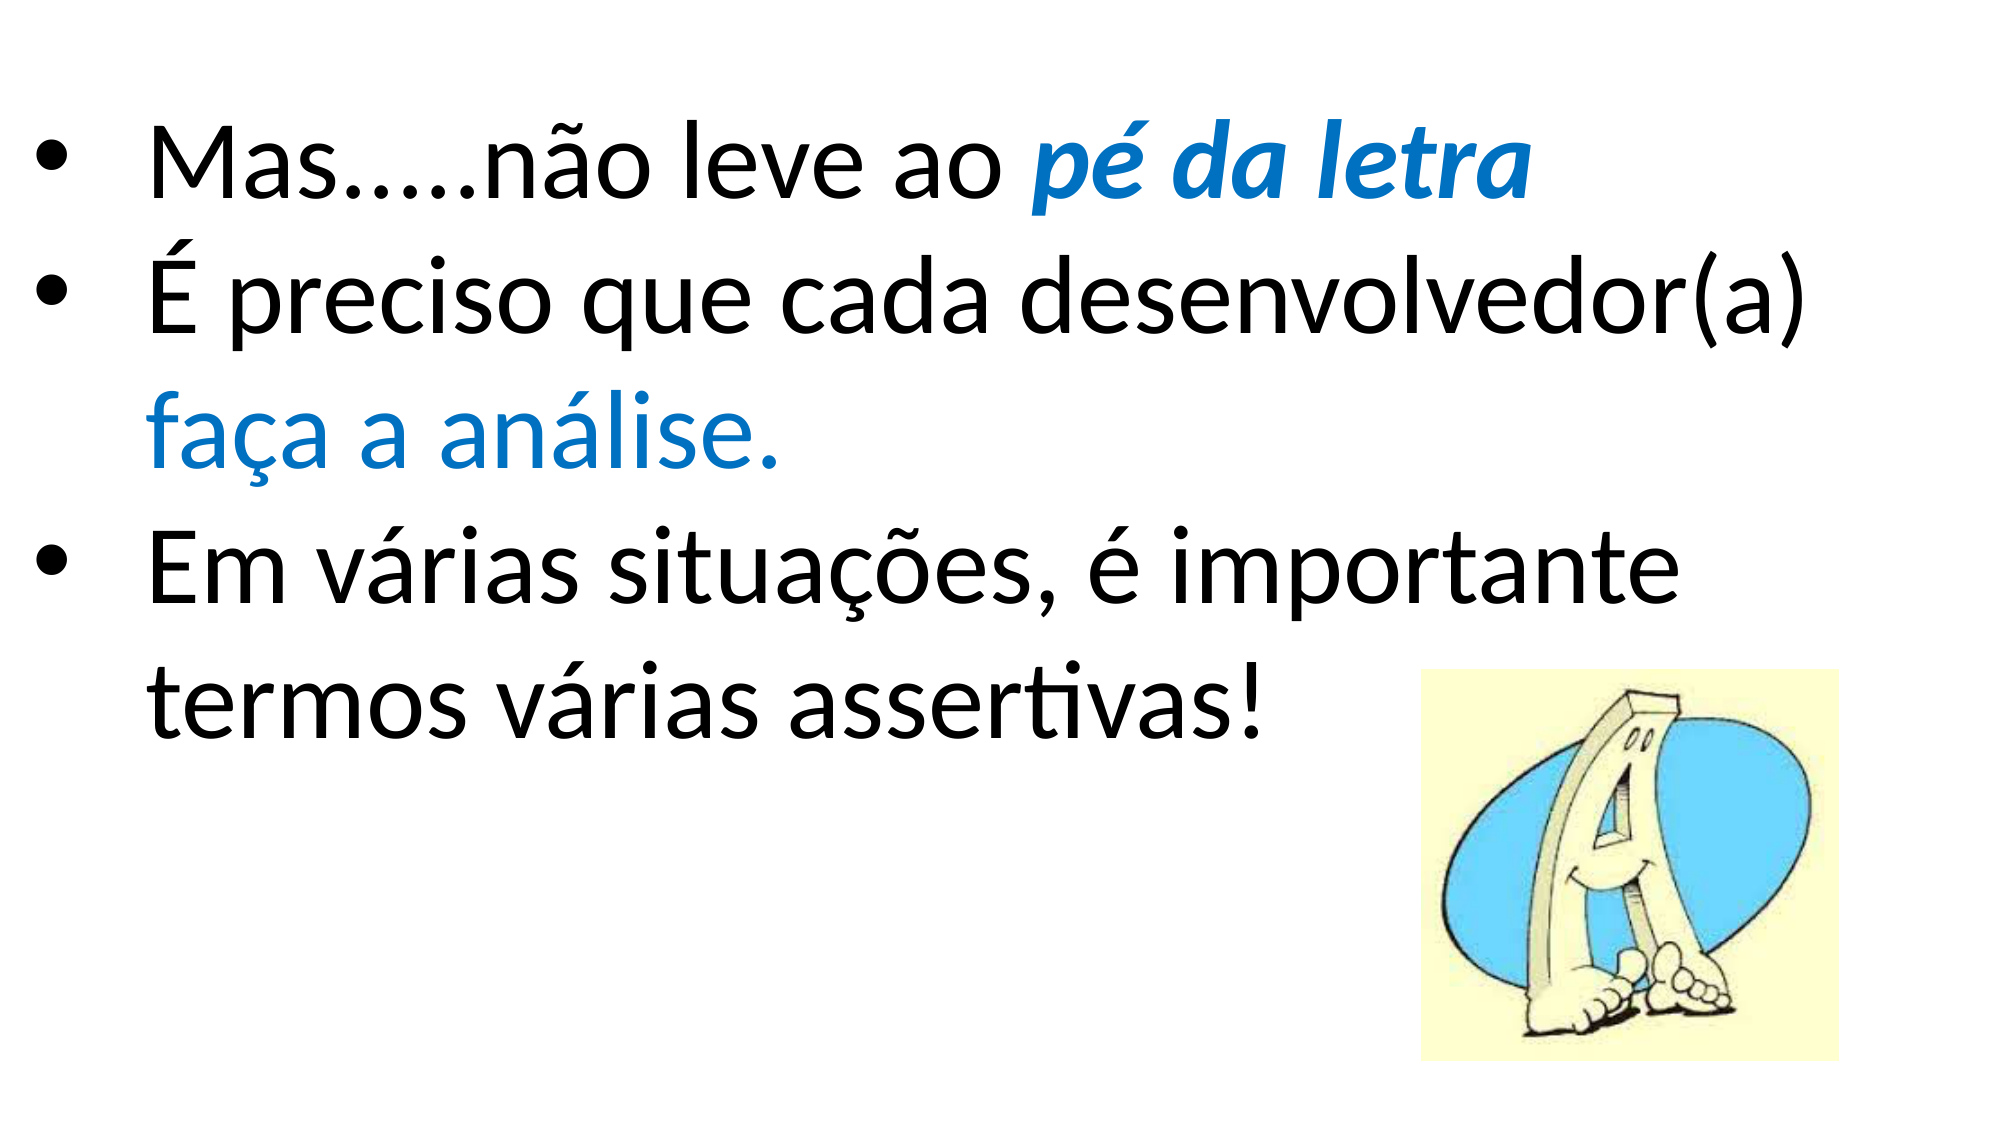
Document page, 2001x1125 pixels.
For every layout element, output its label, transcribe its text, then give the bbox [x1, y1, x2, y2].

picture [1421, 669, 1840, 1061]
text_box Mas.....não leve ao pé da letra É preciso que cada desenvolvedor(a) faça a análise. Em várias situações, é importante termos várias assertivas! [17, 78, 2000, 912]
